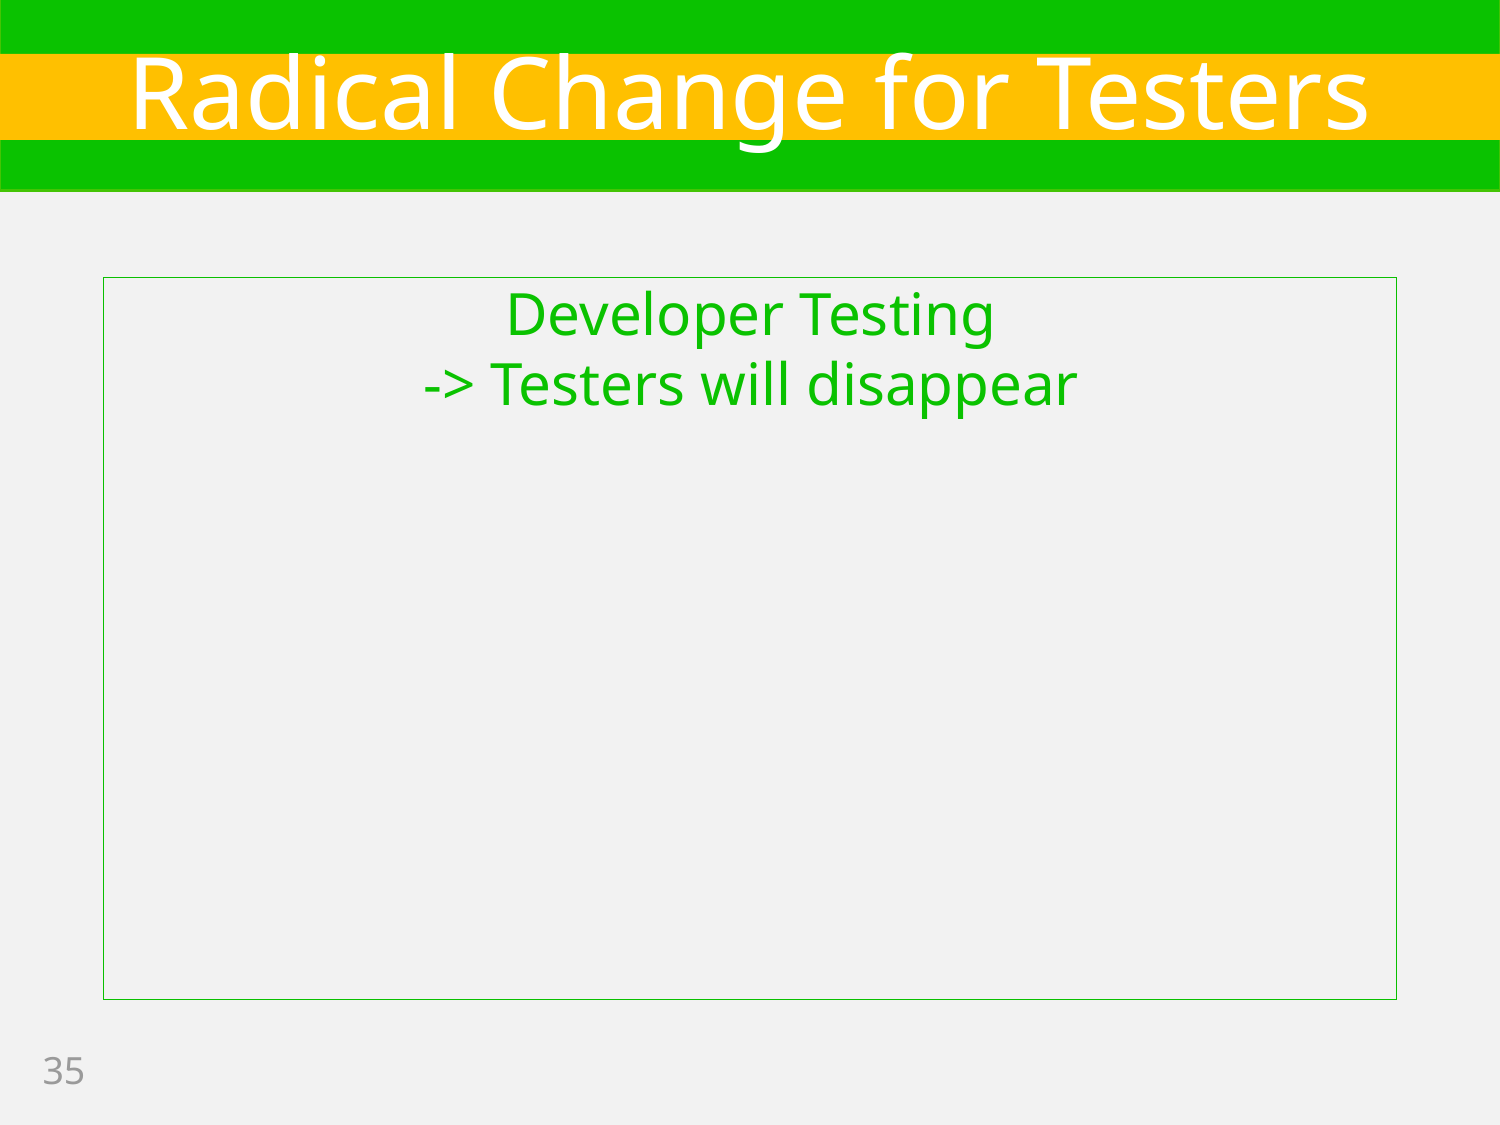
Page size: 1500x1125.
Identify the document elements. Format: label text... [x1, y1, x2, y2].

title Radical Change for Testers [0, 53, 1500, 140]
list Developer Testing -> Testers will disappear [103, 277, 1397, 1000]
slide_number 35 [27, 1042, 146, 1102]
